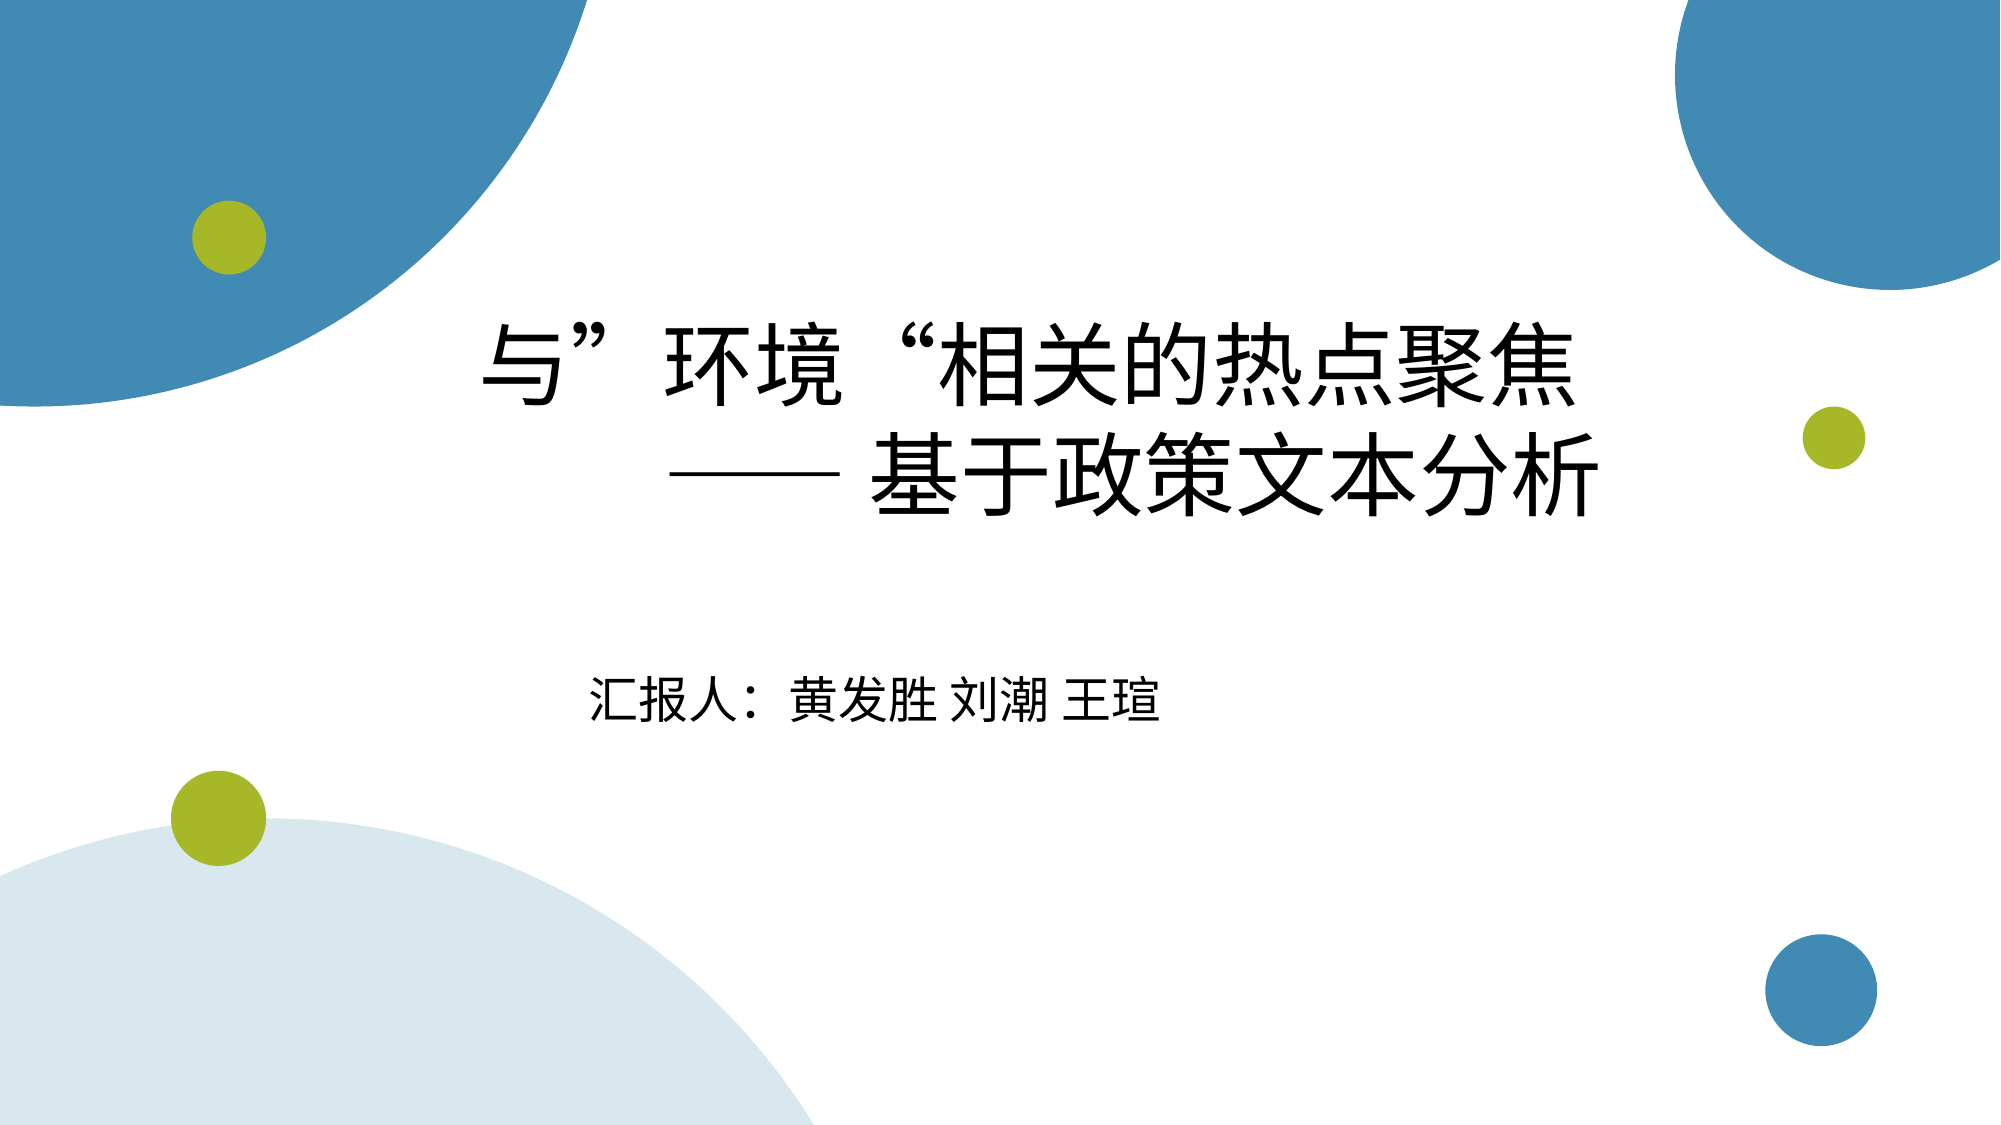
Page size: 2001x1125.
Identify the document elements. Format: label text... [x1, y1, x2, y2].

text_box [169, 769, 268, 867]
text_box 汇报人：黄发胜 刘潮 王瑄 [573, 661, 1330, 736]
text_box [1764, 933, 1879, 1048]
text_box [1801, 405, 1867, 471]
text_box [0, 817, 816, 1125]
text_box [0, 0, 589, 408]
text_box [1673, 0, 2000, 291]
text_box 与”环境“相关的热点聚焦 ——基于政策文本分析 [464, 300, 1687, 535]
text_box [191, 199, 268, 276]
